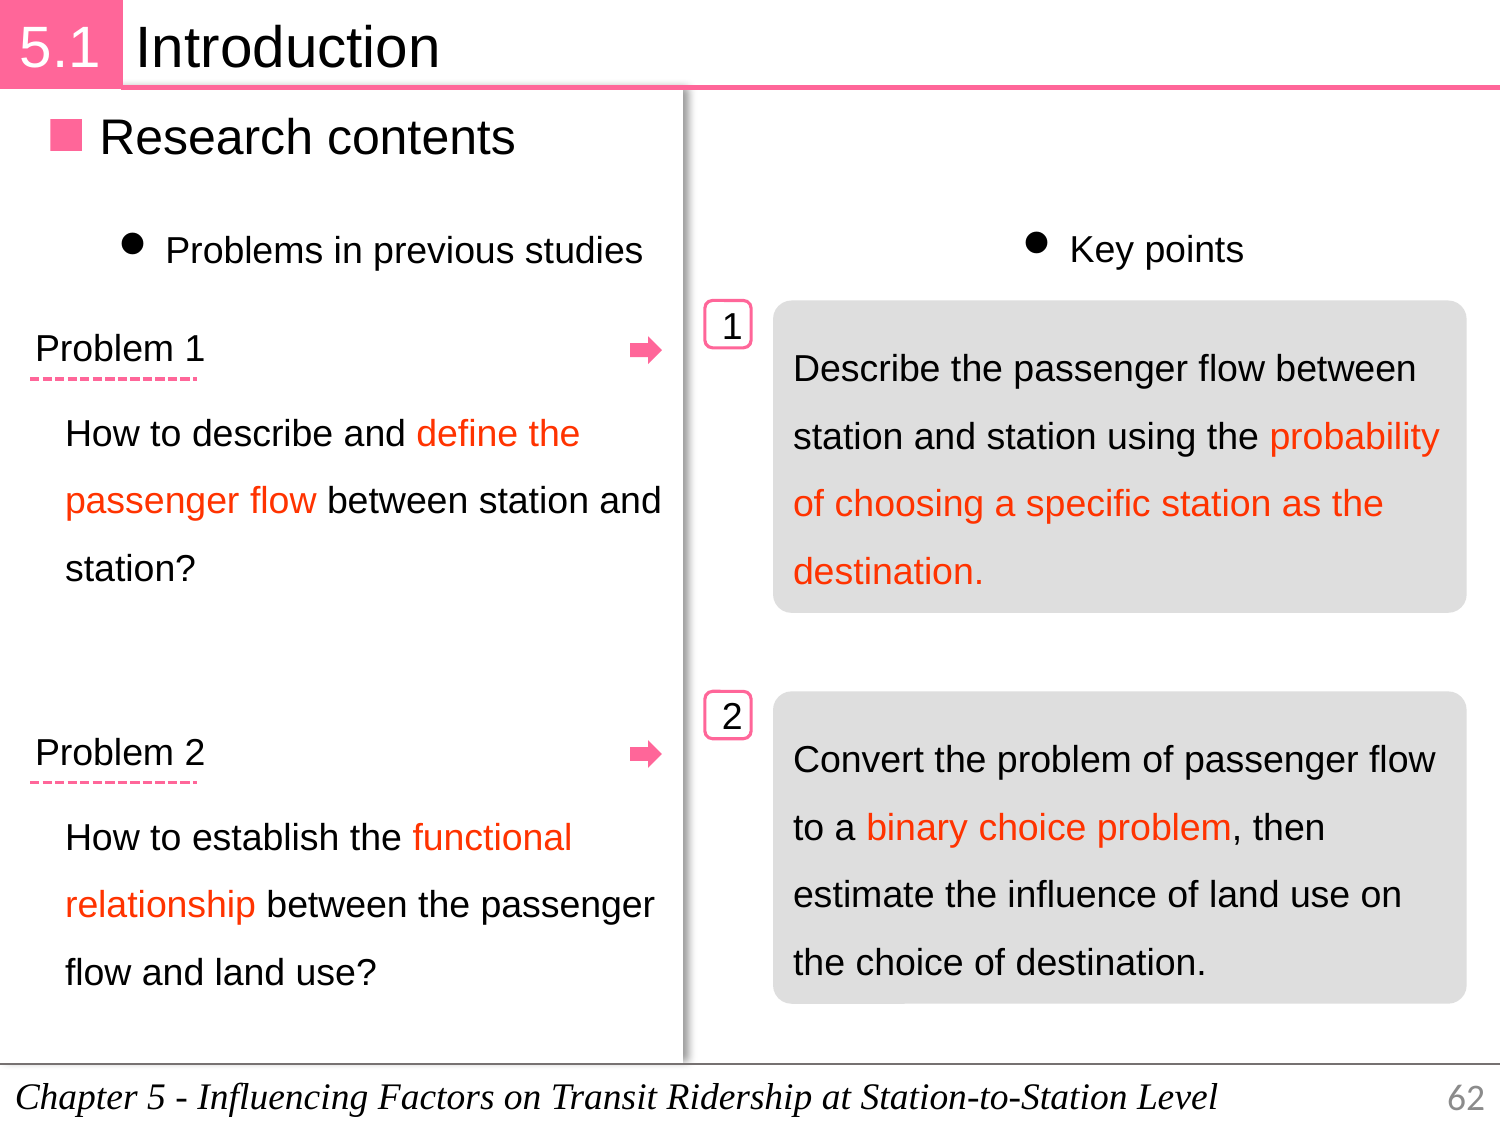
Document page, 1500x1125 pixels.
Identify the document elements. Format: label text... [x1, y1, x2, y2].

text_box How to describe and define the passenger flow between station and station? [50, 379, 683, 597]
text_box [704, 300, 1467, 613]
text_box Chapter 5 - Influencing Factors on Transit Ridership at Station-to-Station Level [0, 1065, 1162, 1125]
text_box Problem 2 [20, 720, 221, 780]
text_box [704, 691, 1467, 1004]
slide_number 62 [1162, 1065, 1500, 1125]
text_box 5.1 [0, 0, 121, 87]
text_box Problems in previous studies [103, 218, 659, 279]
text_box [50, 96, 534, 173]
text_box How to establish the functional relationship between the passenger flow and land use? [50, 782, 683, 1001]
text_box [629, 737, 664, 771]
text_box Introduction [121, 1, 1500, 85]
text_box [0, 87, 684, 1063]
text_box Problem 1 [20, 316, 221, 377]
text_box [629, 333, 664, 367]
text_box Key points [1007, 217, 1260, 278]
